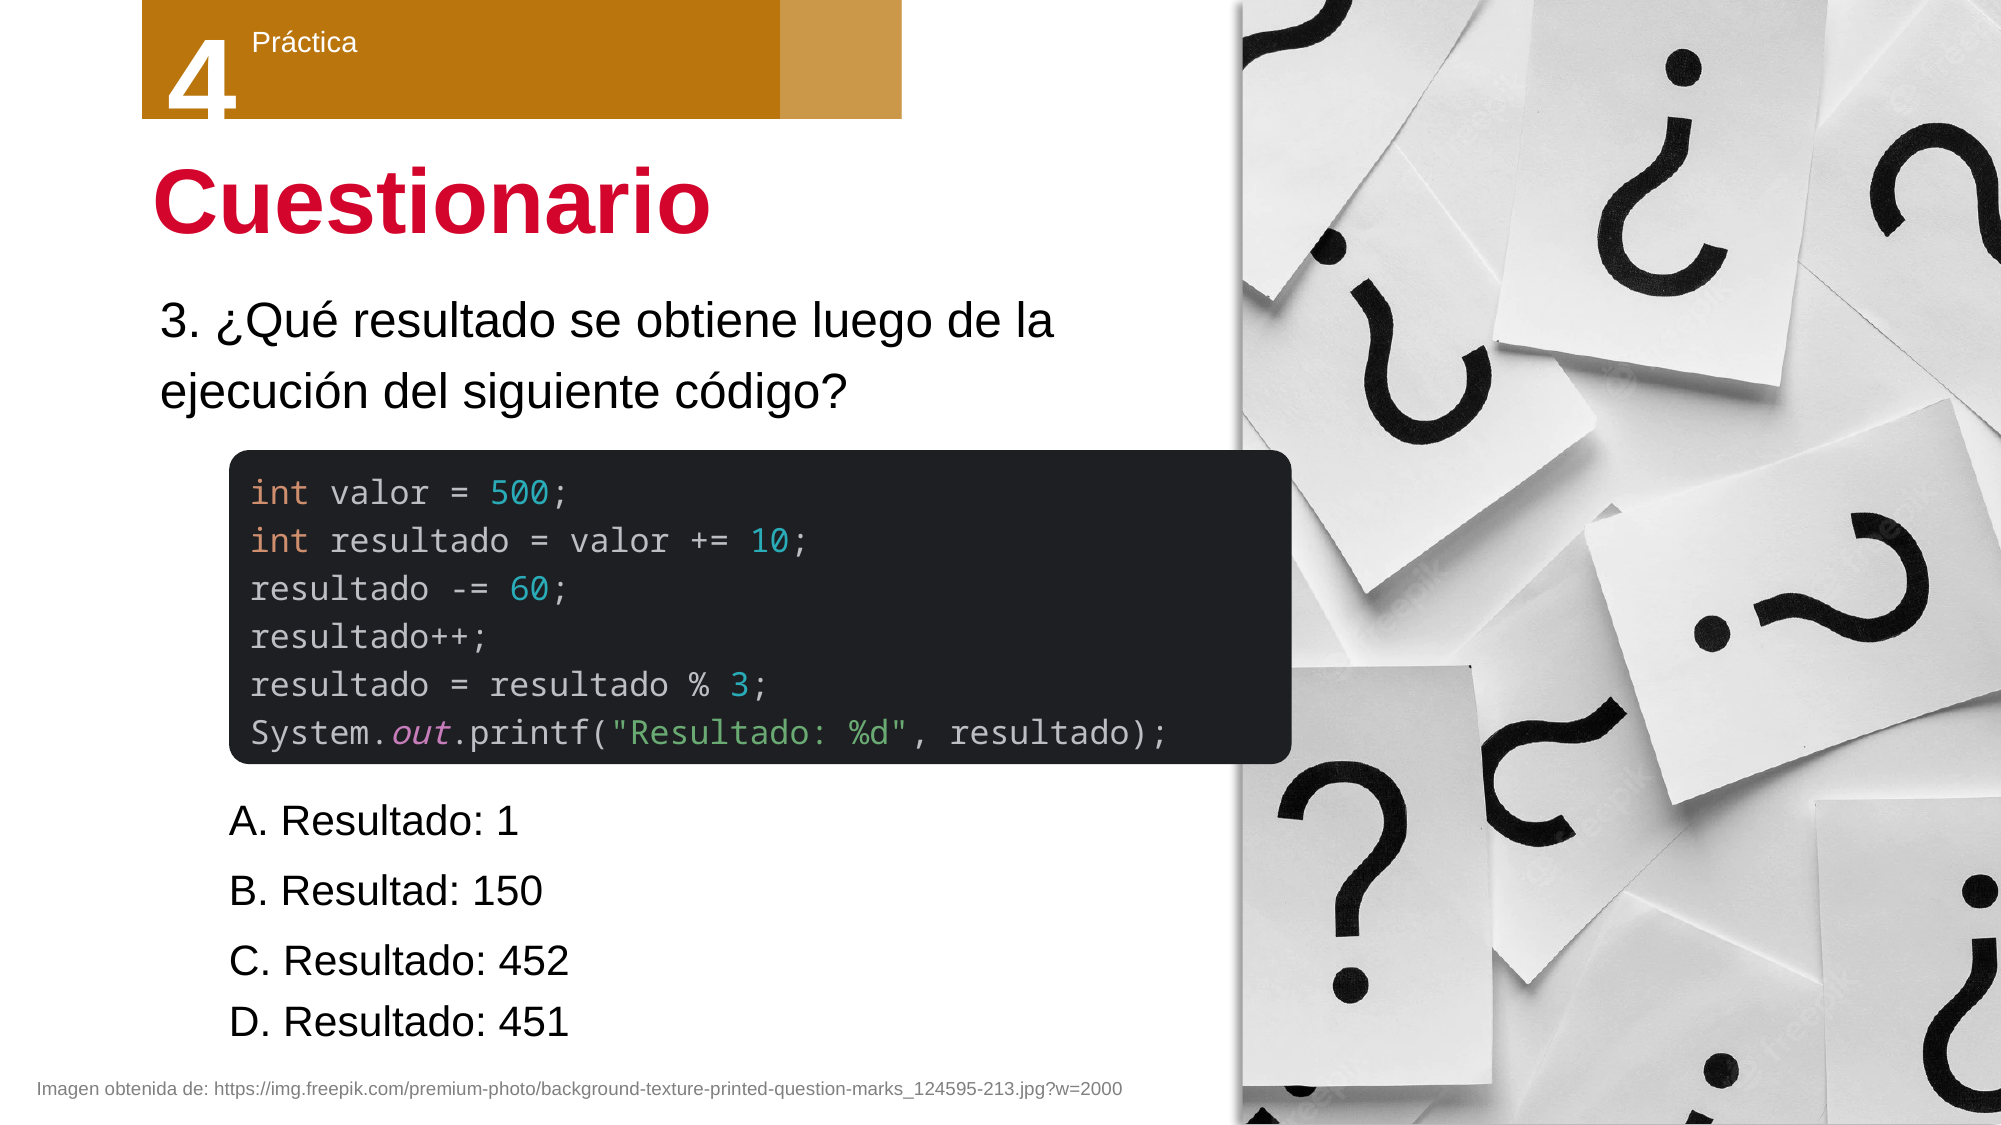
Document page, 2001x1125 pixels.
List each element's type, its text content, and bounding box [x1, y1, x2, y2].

title Cuestionario [137, 139, 1231, 269]
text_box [141, 0, 902, 161]
text_box int valor = 500; int resultado = valor += 10; resultado -= 60; resultado++; resultado = resultado % 3; System.out.printf("Resultado: %d", resultado); [229, 450, 1237, 765]
list 3. ¿Qué resultado se obtiene luego de la ejecución del siguiente código? A. Resultado: 1 B. Resultad: 150 C. Resultado: 452 D. Resultado: 451 [137, 268, 1200, 1059]
picture [1242, 0, 2001, 1125]
text_box Imagen obtenida de: https://img.freepik.com/premium-photo/background-texture-printed-question-marks_124595-213.jpg?w=2000 [21, 1069, 1237, 1107]
